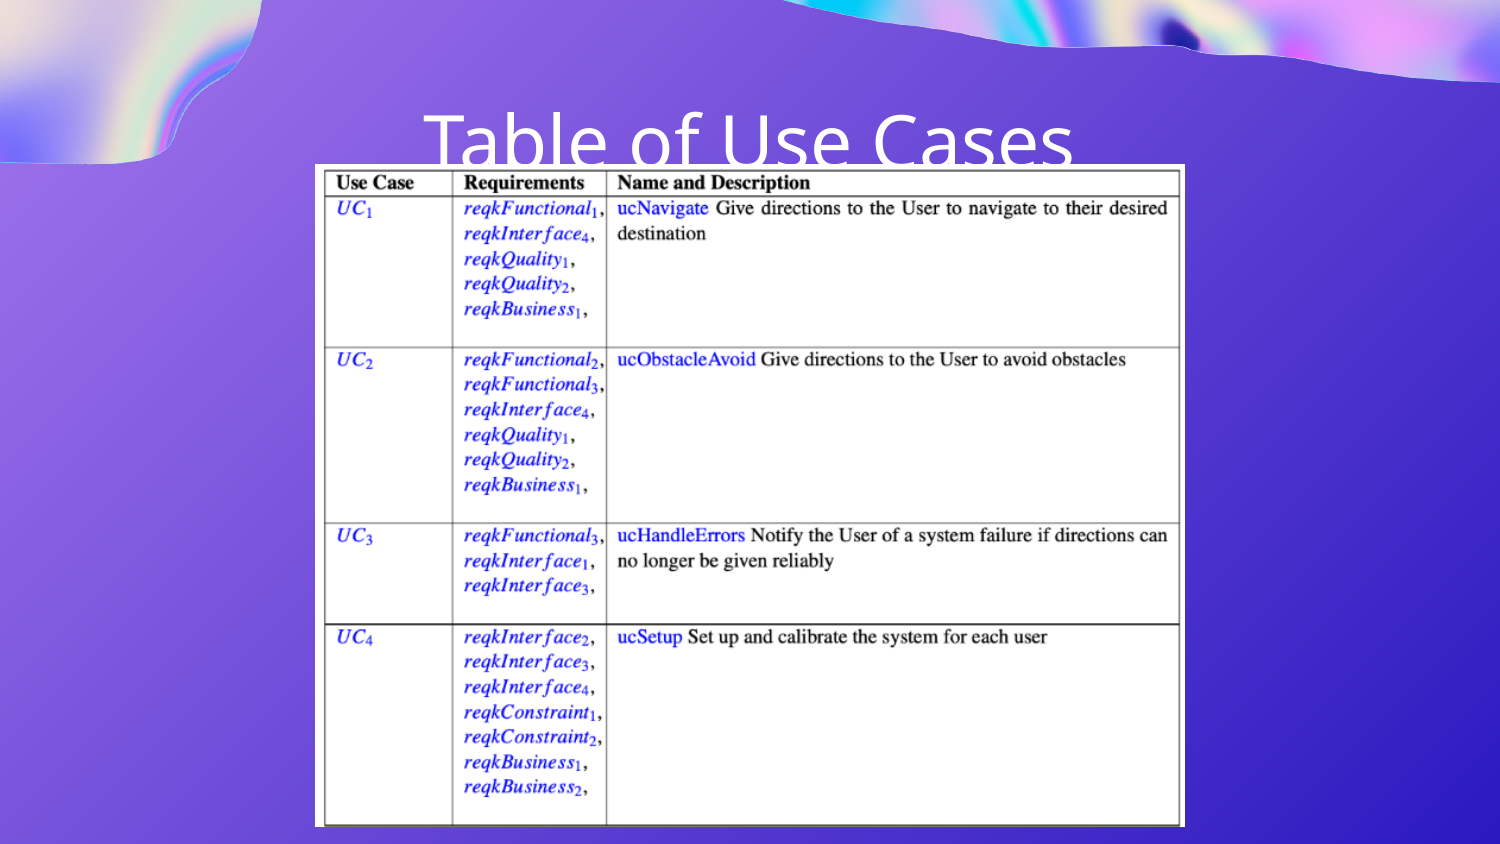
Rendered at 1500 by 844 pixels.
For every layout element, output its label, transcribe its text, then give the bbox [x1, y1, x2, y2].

text_box [750, 0, 1500, 85]
picture [314, 163, 1186, 827]
text_box [0, 0, 292, 165]
text_box Table of Use Cases [208, 58, 1292, 185]
